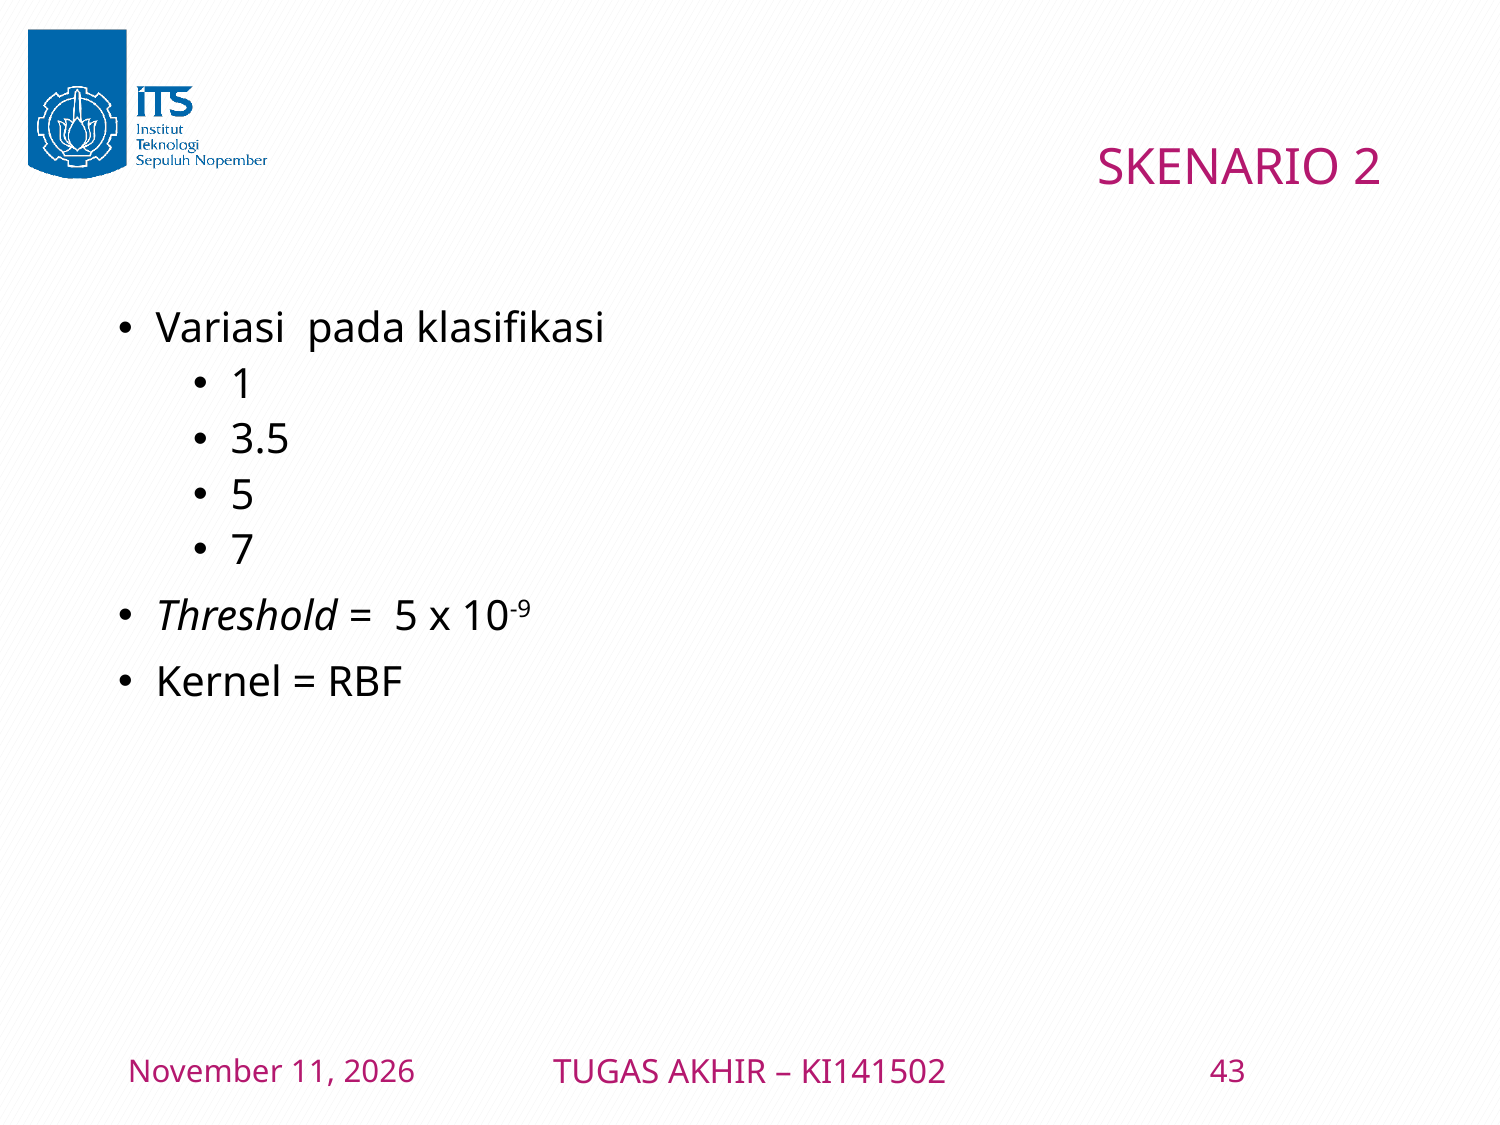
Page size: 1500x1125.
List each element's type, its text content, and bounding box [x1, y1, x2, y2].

slide_number 43 [1059, 1042, 1397, 1103]
picture [19, 21, 274, 187]
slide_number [103, 1042, 441, 1103]
title SKENARIO 2 [103, 59, 1397, 278]
footer TUGAS AKHIR – KI141502 [496, 1042, 1004, 1103]
